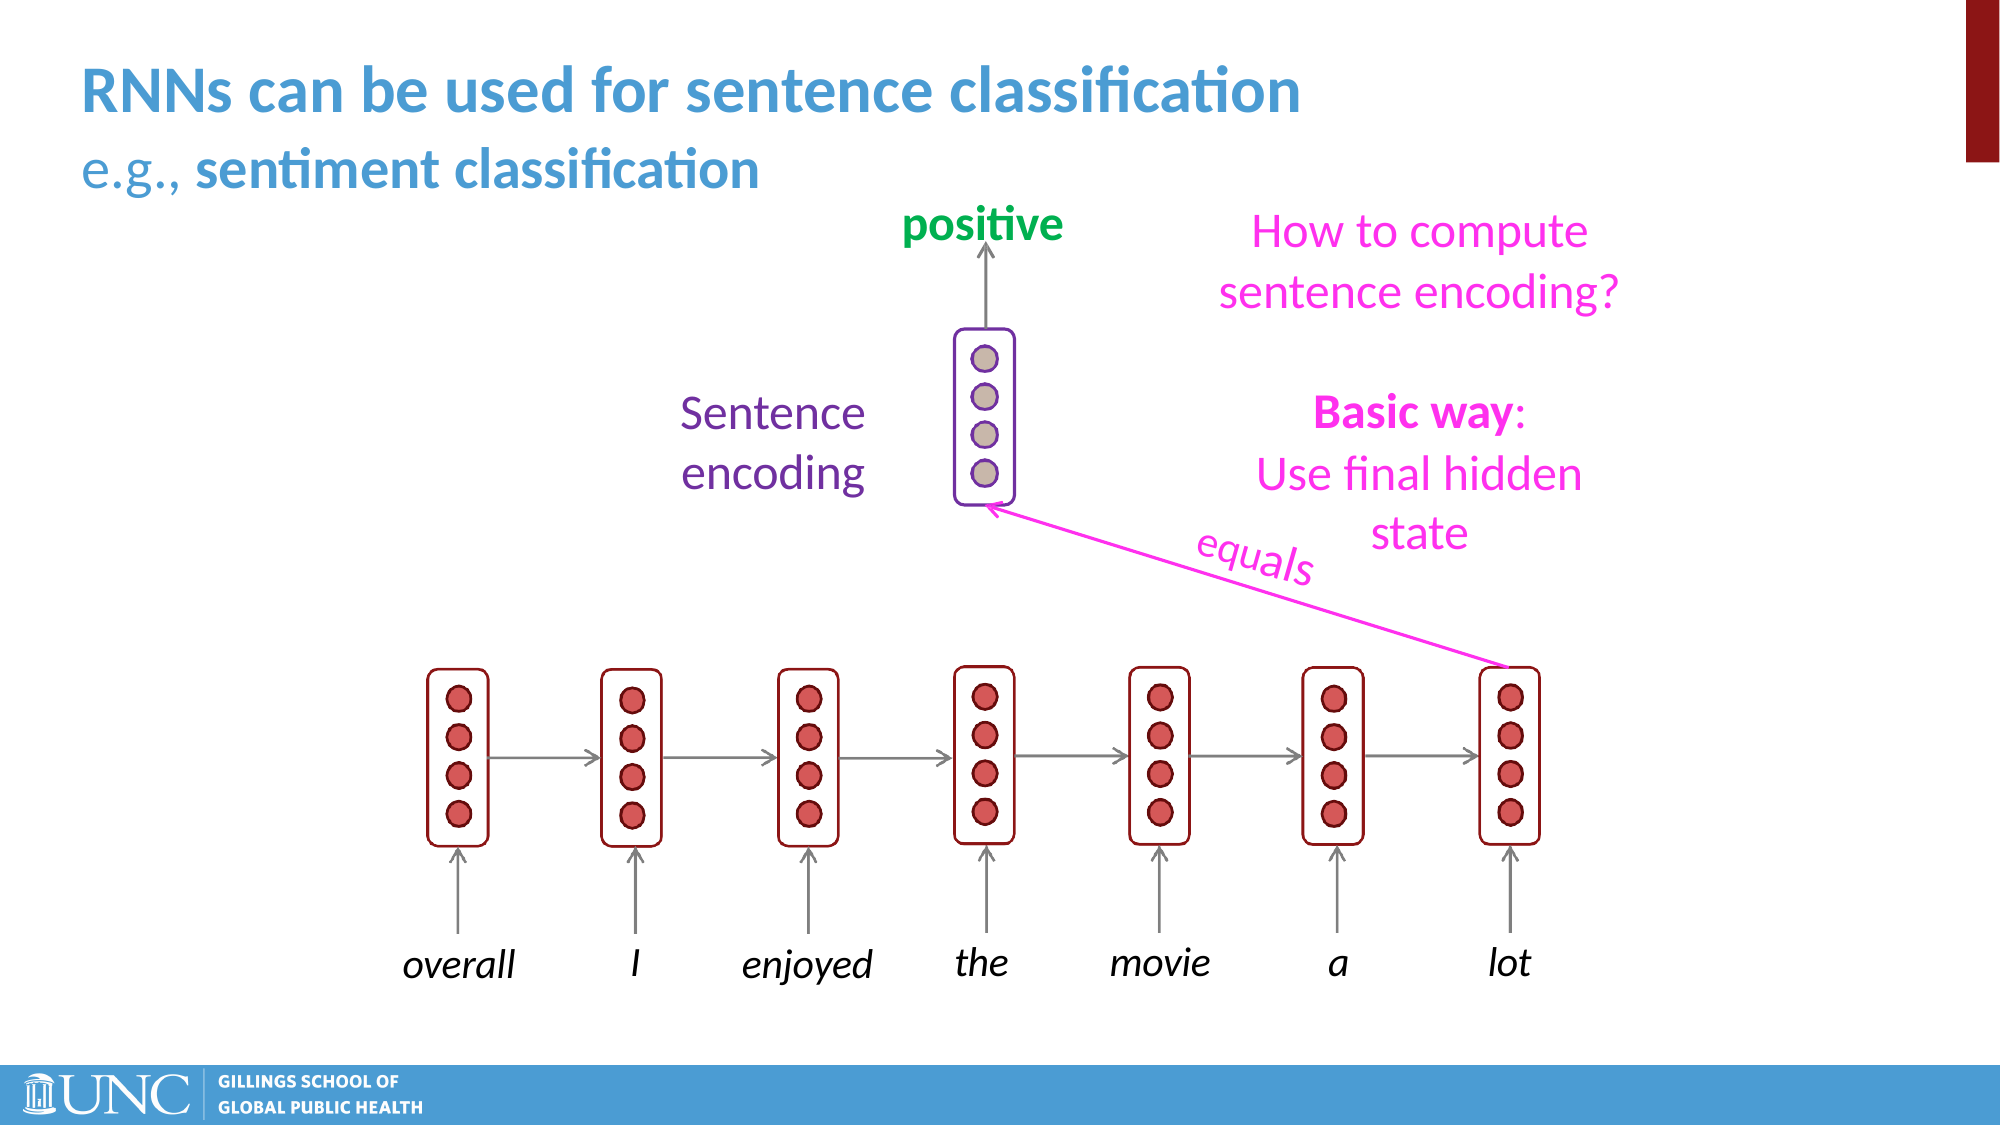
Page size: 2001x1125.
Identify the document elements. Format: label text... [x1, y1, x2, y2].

picture [425, 665, 1541, 934]
picture [23, 1068, 422, 1120]
text_box I [628, 943, 643, 985]
text_box positive [899, 234, 1068, 251]
text_box the [952, 943, 1012, 986]
text_box Sentence encoding [678, 378, 870, 500]
text_box movie [1107, 943, 1214, 986]
text_box overall [400, 934, 519, 987]
title RNNs can be used for sentence classification e.g., sentiment classification [79, 38, 1311, 234]
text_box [952, 240, 1510, 670]
text_box lot [1485, 943, 1536, 986]
text_box a [1325, 943, 1352, 986]
text_box Basic way: Use final hidden state [1513, 376, 1588, 560]
text_box enjoyed [739, 943, 876, 987]
text_box How to compute [1249, 195, 1592, 255]
text_box sentence encoding? [1513, 255, 1625, 318]
